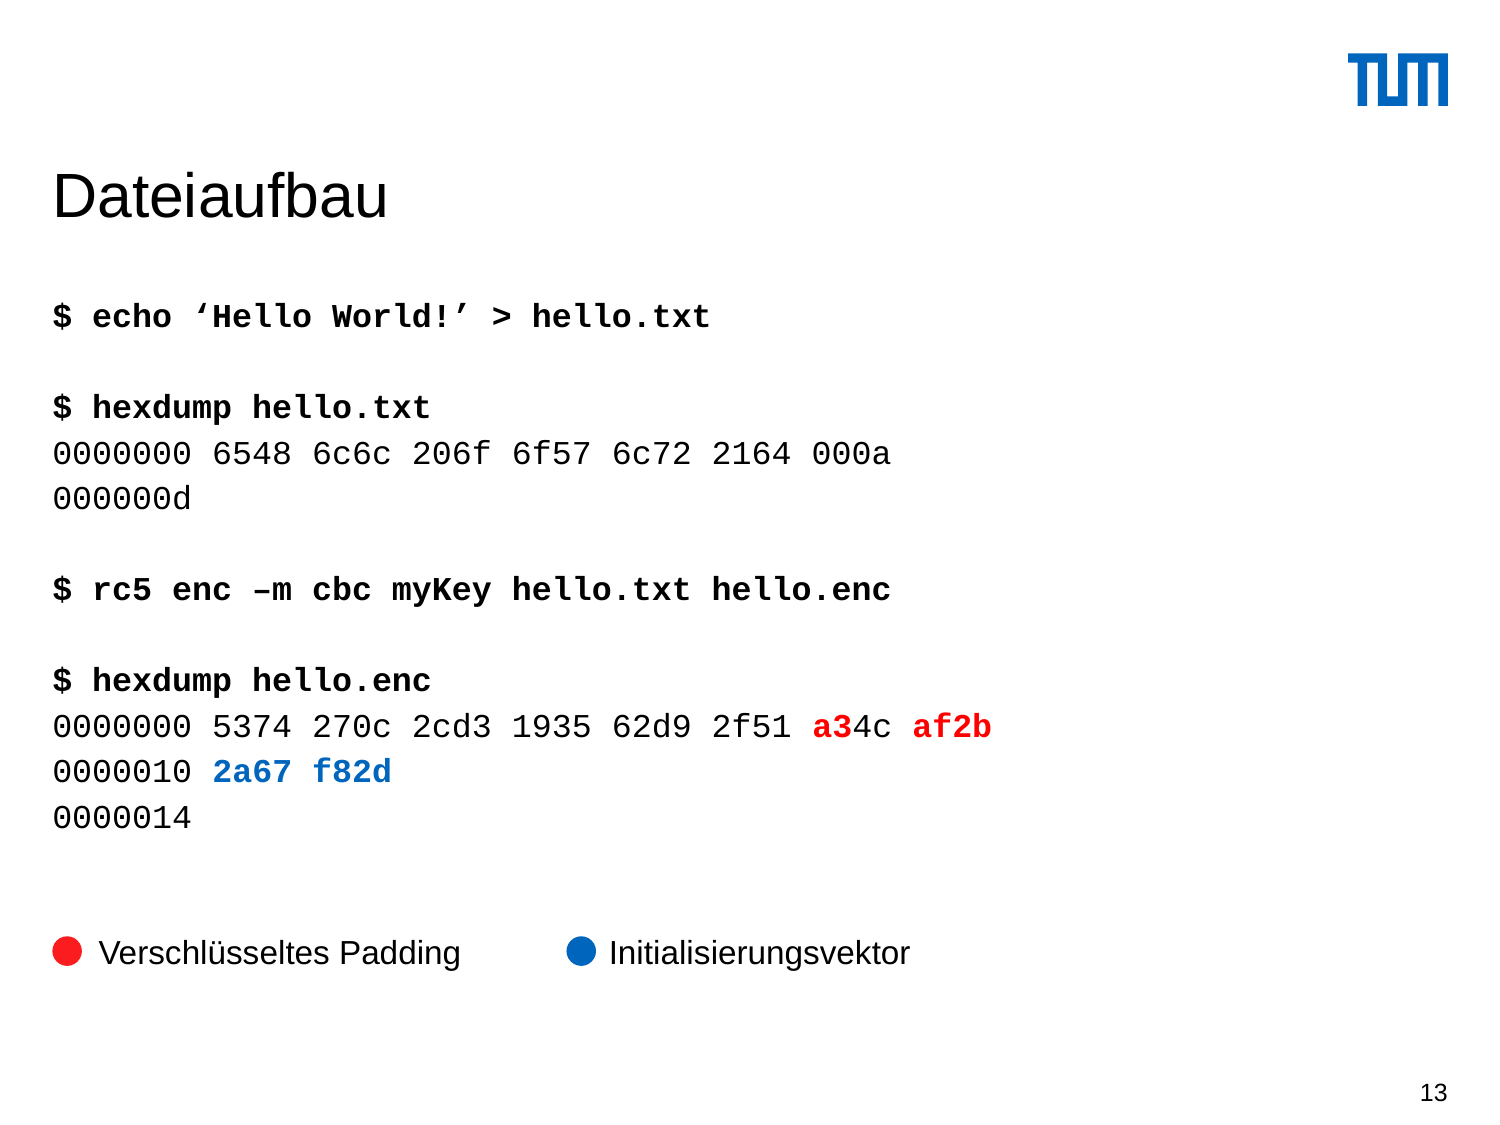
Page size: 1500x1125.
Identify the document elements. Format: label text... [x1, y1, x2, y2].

text_box [50, 934, 84, 968]
title Dateiaufbau [52, 162, 1449, 231]
text_box [564, 934, 599, 968]
list $ echo ‘Hello World!’ > hello.txt $ hexdump hello.txt 0000000 6548 6c6c 206f 6f57 6c72 2164 000a 000000d $ rc5 enc –m cbc myKey hello.txt hello.enc $ hexdump hello.enc 0000000 5374 270c 2cd3 1935 62d9 2f51 a34c af2b 0000010 2a67 f82d 0000014 Verschlüsseltes Padding Initialisierungsvektor [52, 288, 1449, 1006]
slide_number 13 [1111, 1061, 1448, 1122]
